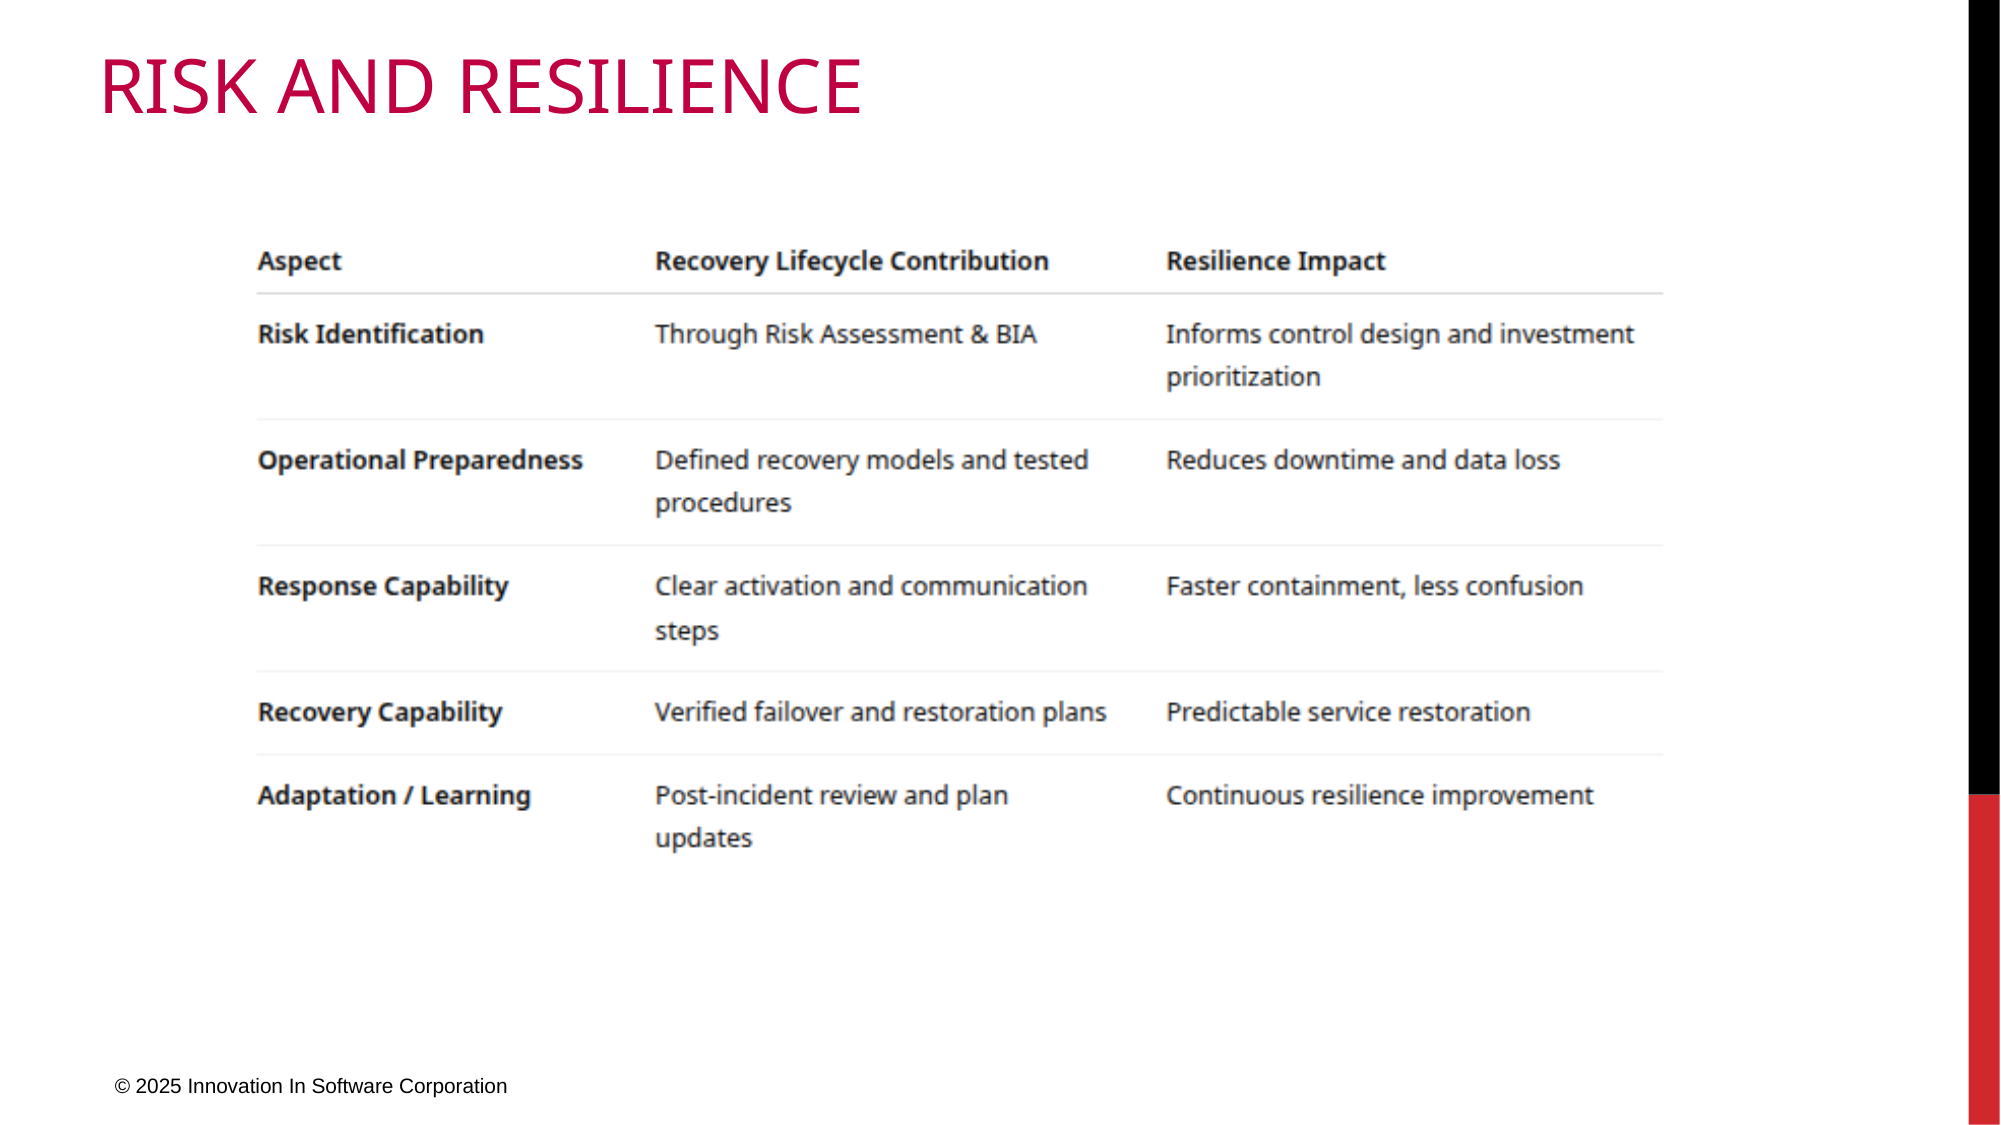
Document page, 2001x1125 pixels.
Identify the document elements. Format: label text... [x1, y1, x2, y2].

footer © 2025 Innovation In Software Corporation [99, 1065, 850, 1112]
picture [244, 235, 1684, 877]
title Risk and Resilience [98, 23, 1413, 143]
